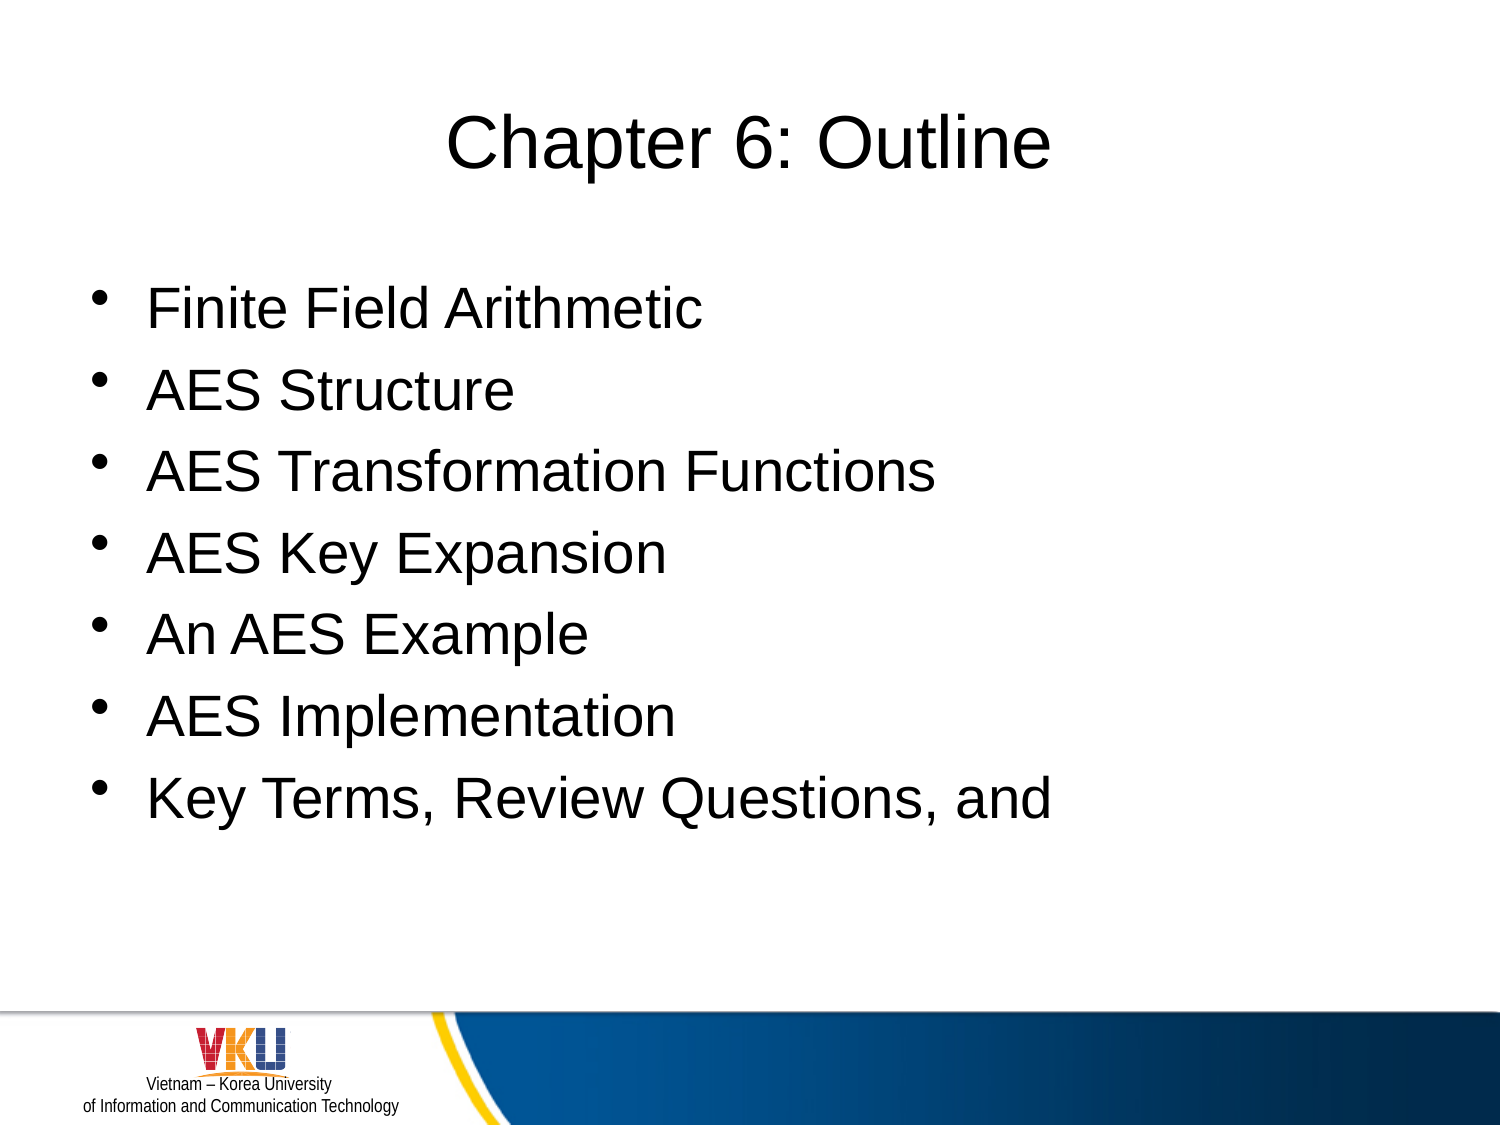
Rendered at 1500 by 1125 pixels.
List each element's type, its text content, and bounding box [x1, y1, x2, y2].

title Chapter 6: Outline [75, 45, 1425, 233]
list Finite Field Arithmetic AES Structure AES Transformation Functions AES Key Expansion An AES Example AES Implementation Key Terms, Review Questions, and [75, 262, 1425, 1005]
picture [0, 1011, 1500, 1125]
